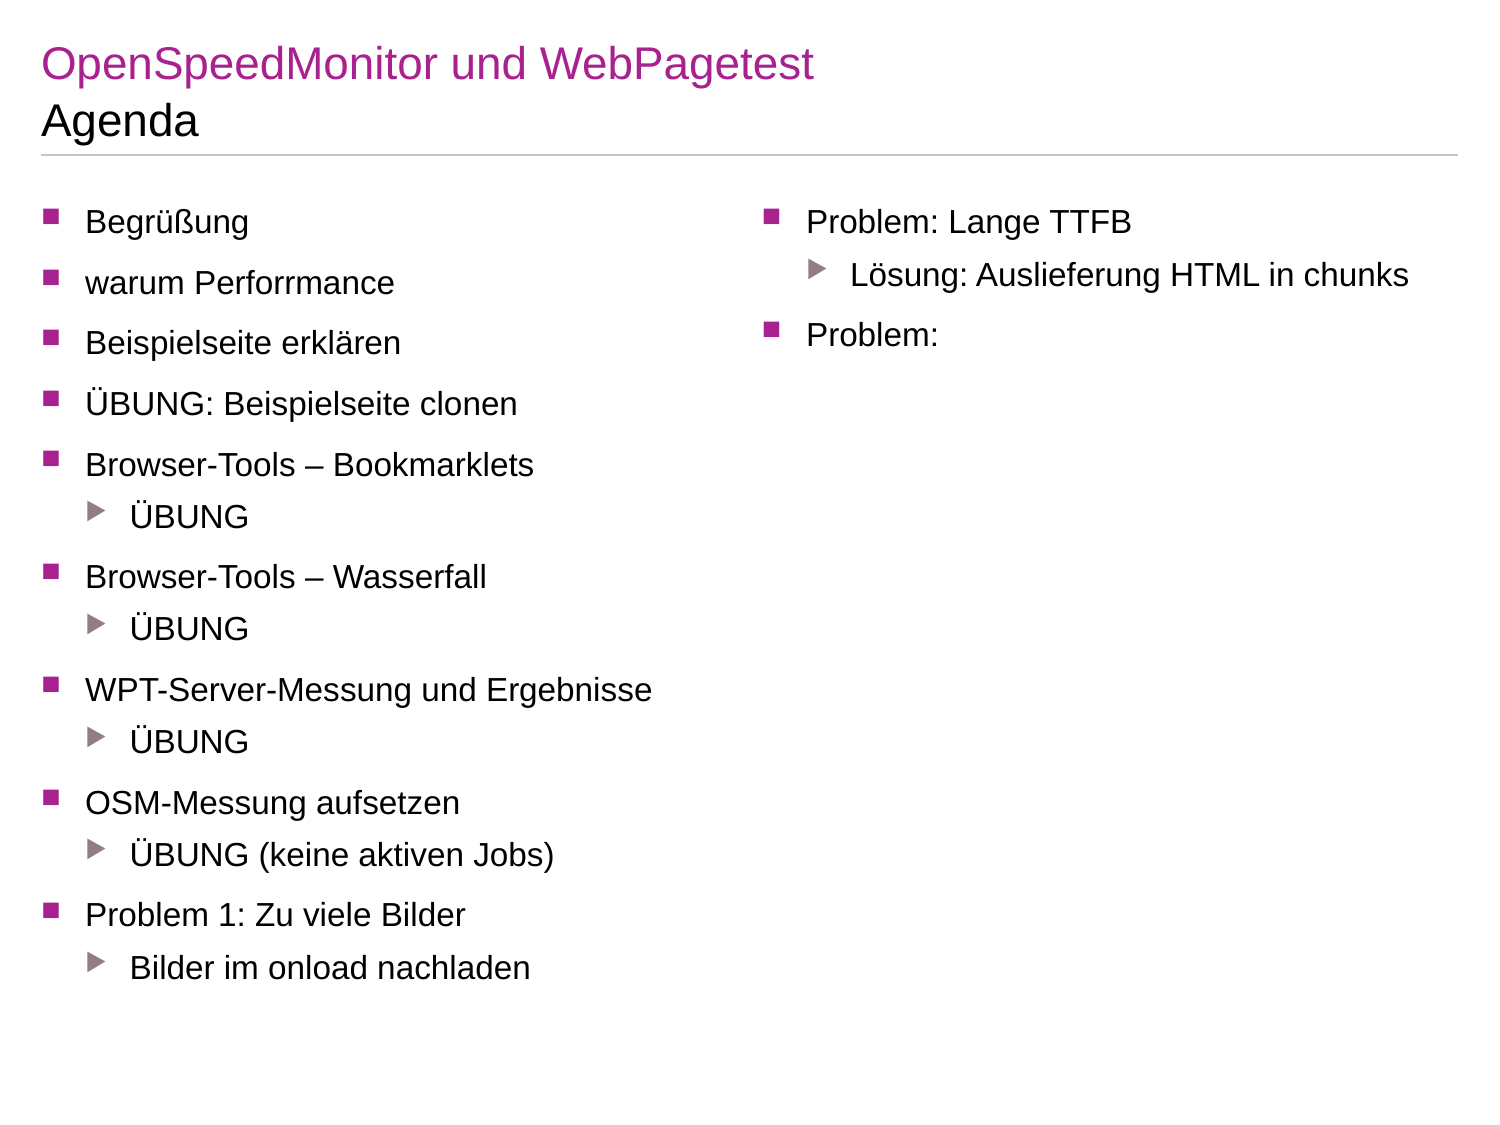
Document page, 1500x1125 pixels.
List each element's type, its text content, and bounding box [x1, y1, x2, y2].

list Problem: Lange TTFB Lösung: Auslieferung HTML in chunks Problem: [761, 196, 1459, 1036]
list Agenda [40, 90, 1459, 144]
text_box [419, 361, 570, 512]
title OpenSpeedMonitor und WebPagetest [40, 30, 1459, 90]
list Begrüßung warum Perforrmance Beispielseite erklären ÜBUNG: Beispielseite clonen Browser-Tools – Bookmarklets ÜBUNG Browser-Tools – Wasserfall ÜBUNG WPT-Server-Messung und Ergebnisse ÜBUNG OSM-Messung aufsetzen ÜBUNG (keine aktiven Jobs) Problem 1: Zu viele Bilder Bilder im onload nachladen [40, 196, 738, 1036]
